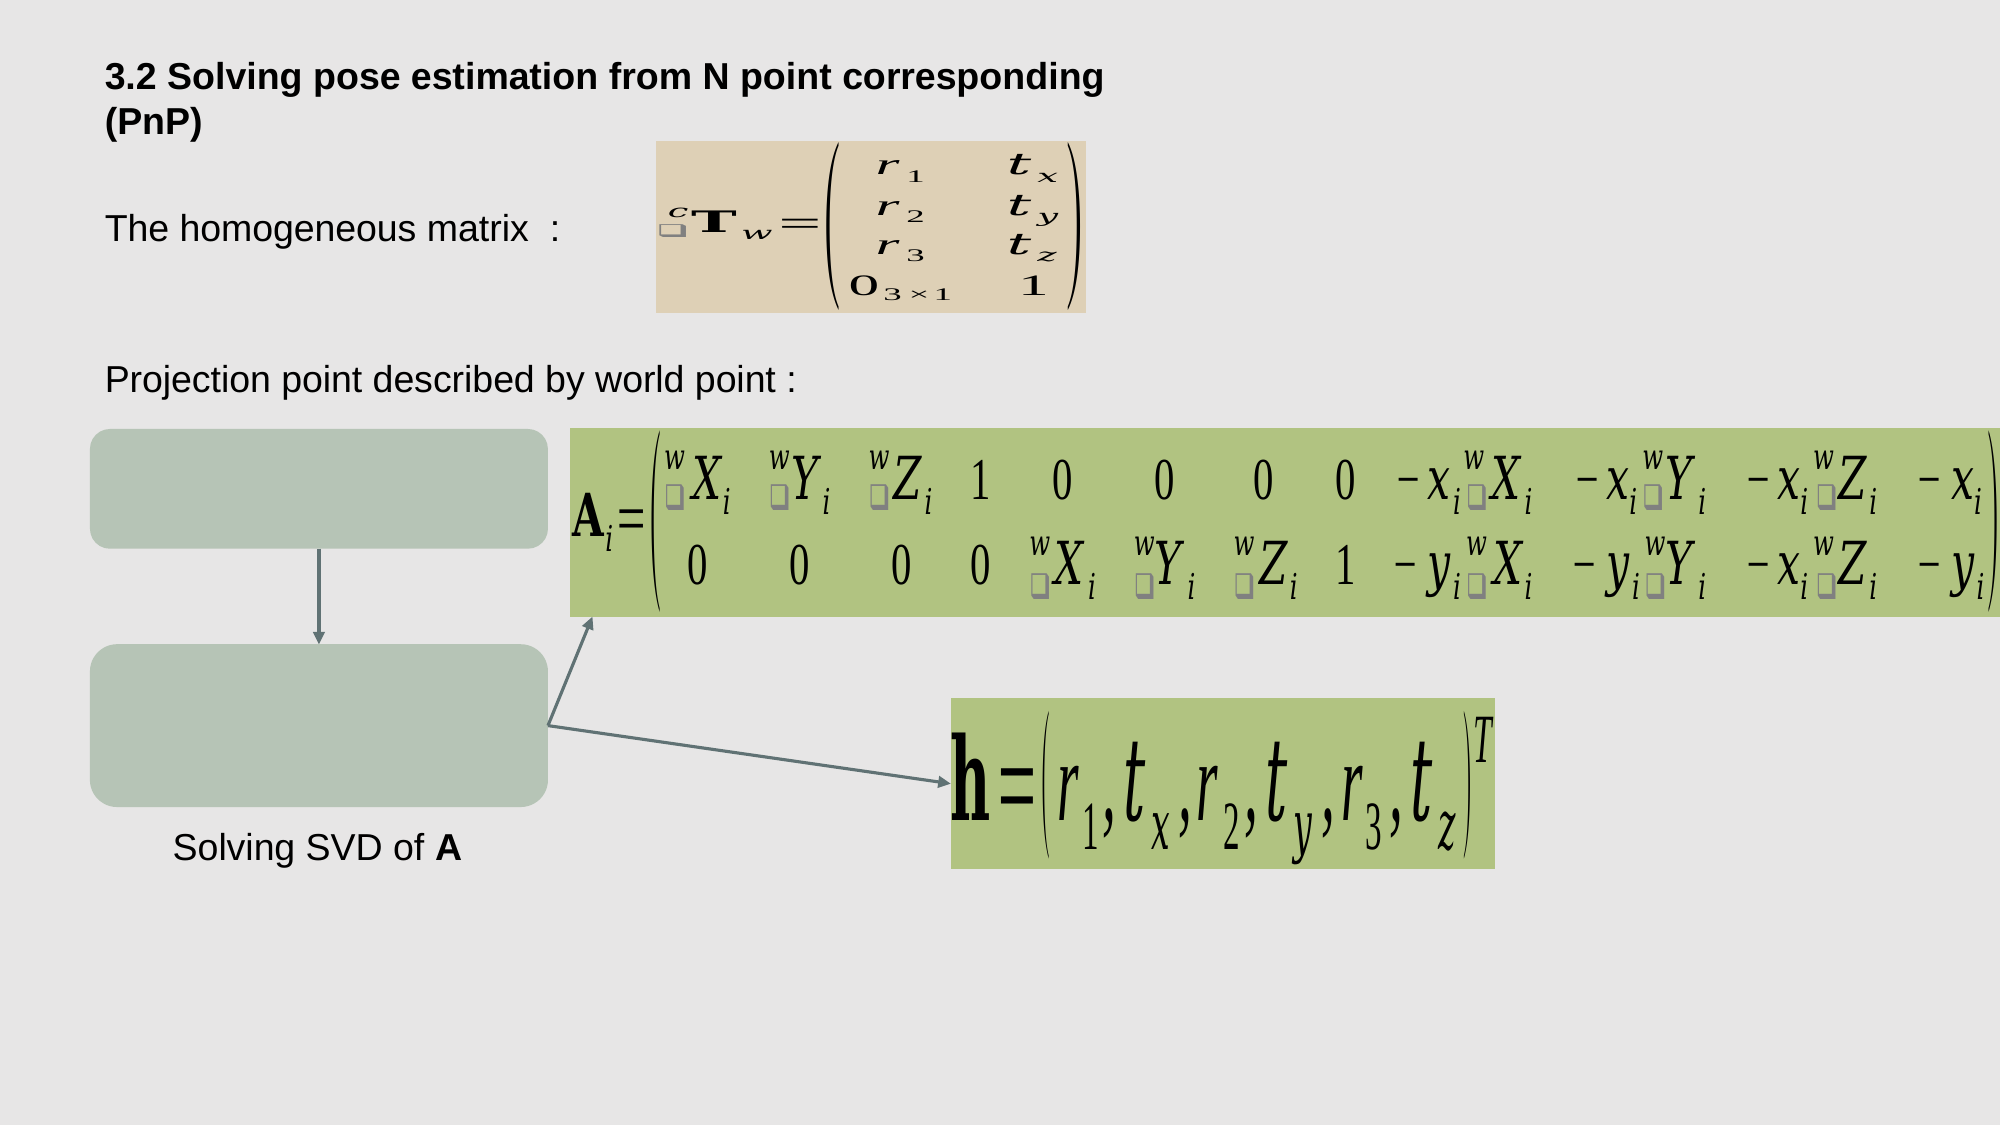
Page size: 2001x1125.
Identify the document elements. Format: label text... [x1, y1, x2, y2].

text_box 3.2 Solving pose estimation from N point corresponding (PnP) [89, 45, 1223, 150]
text_box Solving SVD of A [157, 815, 480, 921]
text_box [547, 616, 593, 725]
text_box Projection point described by world point : [90, 347, 817, 452]
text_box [547, 725, 951, 784]
text_box [0, 0, 2000, 1125]
